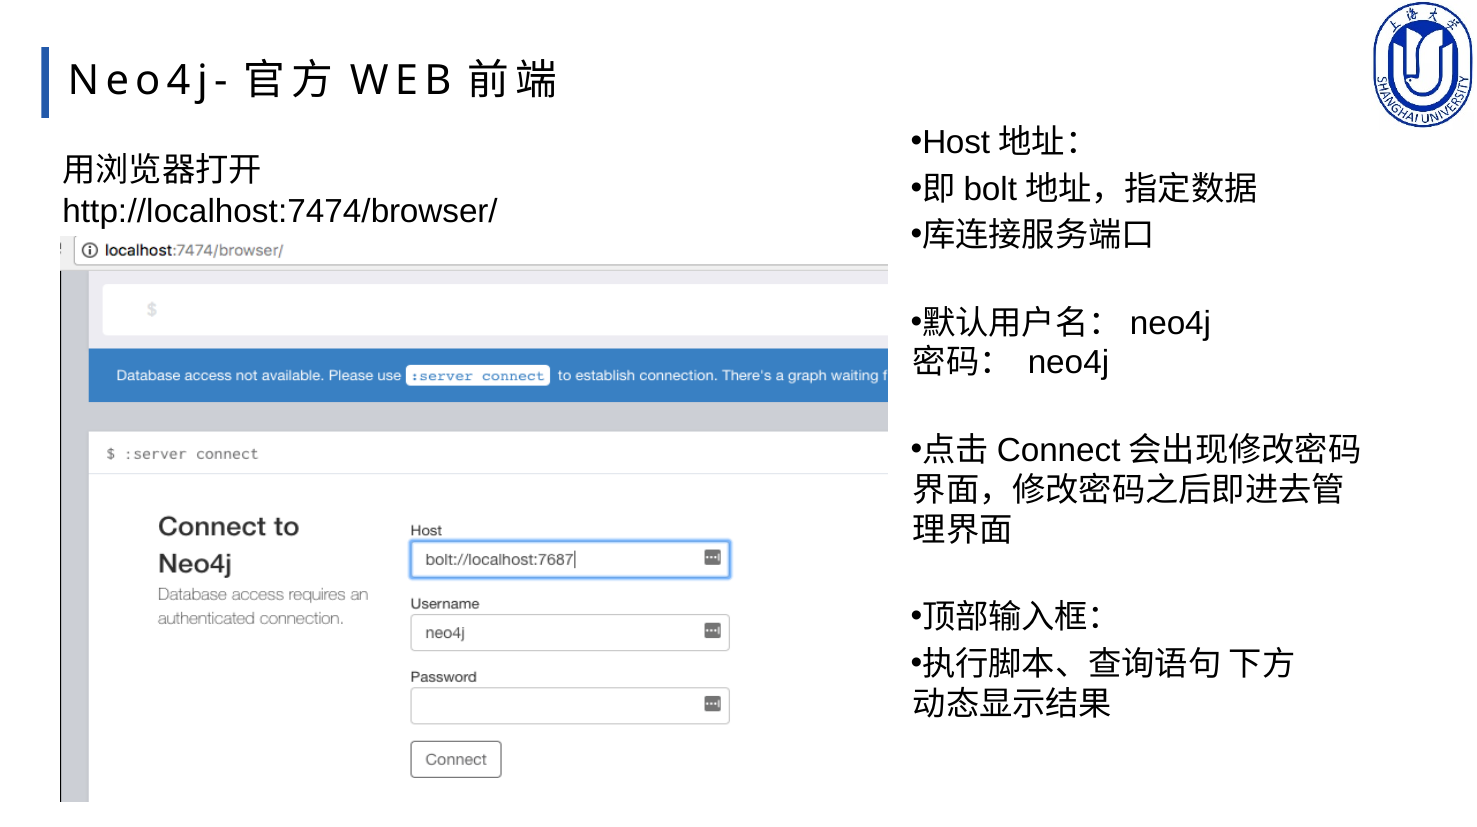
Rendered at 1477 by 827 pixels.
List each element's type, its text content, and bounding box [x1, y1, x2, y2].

text_box [39, 45, 51, 120]
picture [1371, 0, 1474, 131]
picture [60, 235, 888, 803]
text_box Host地址： 即bolt地址，指定数据 库连接服务端口 默认用户名：neo4j 密码： neo4j 点击Connect会出现修改密码界面，修改密码之后即进去管理界面 顶部输入框： 执行脚本、查询语句 下方动态显示结果 [910, 118, 1365, 722]
text_box 用浏览器打开 http://localhost:7474/browser/ [60, 145, 518, 229]
text_box Neo4j-官方WEB前端 [56, 47, 569, 109]
